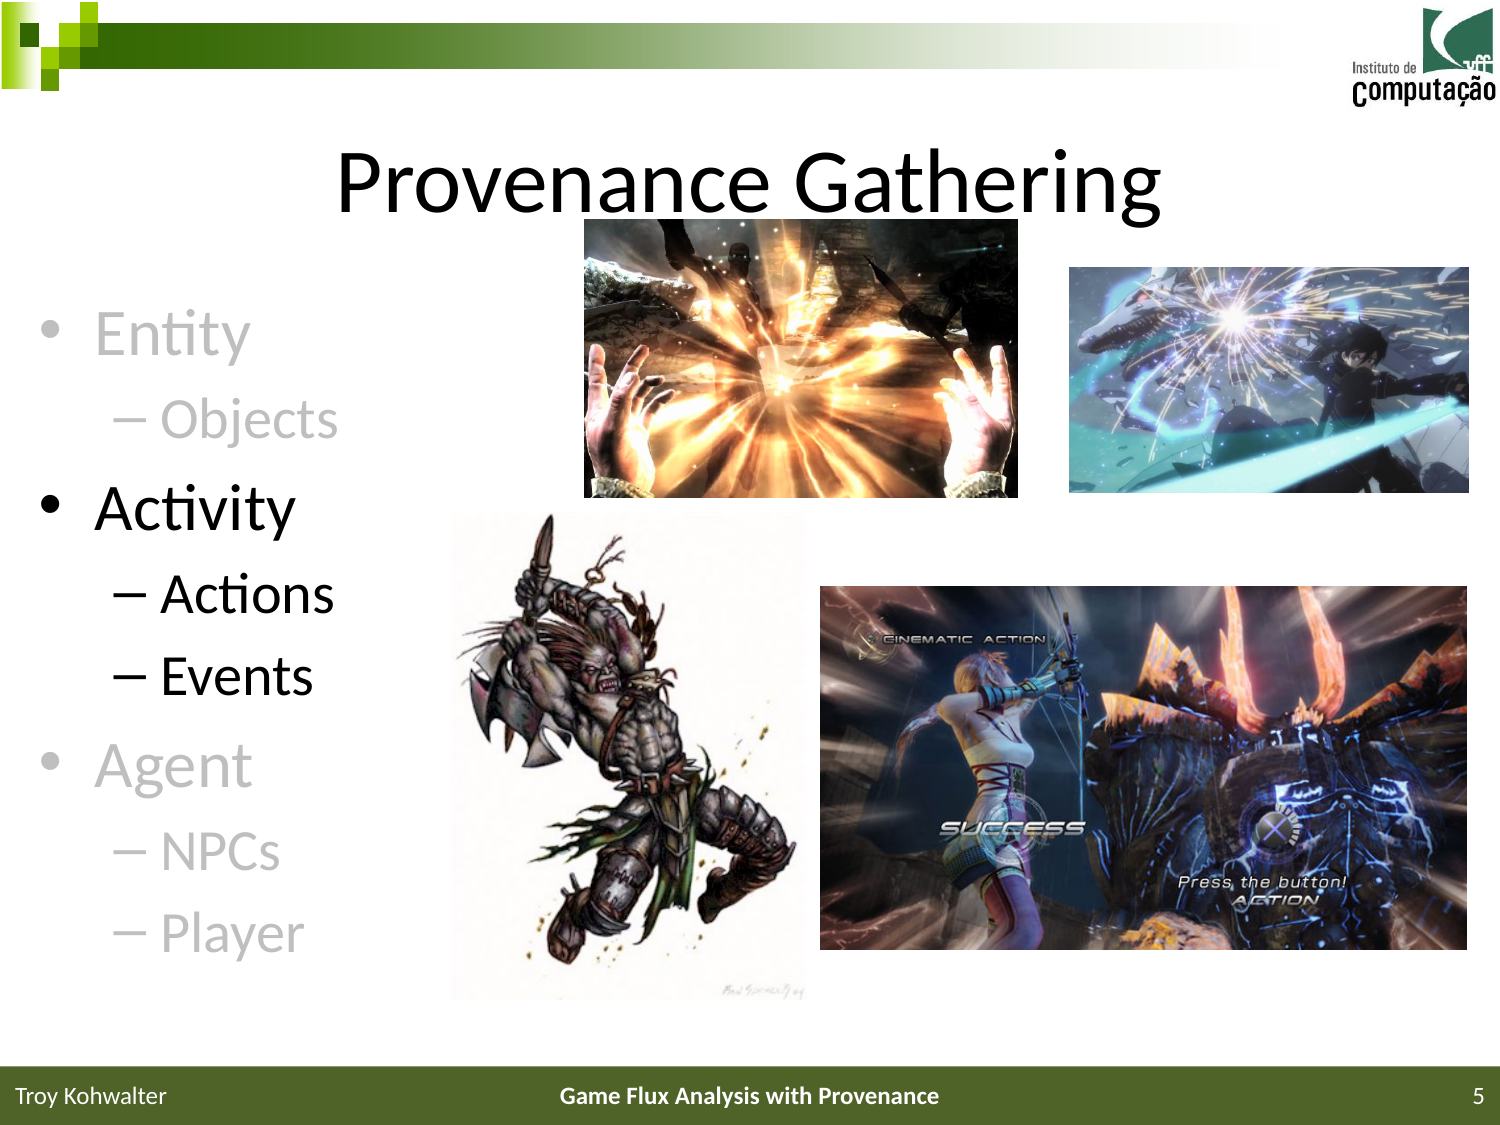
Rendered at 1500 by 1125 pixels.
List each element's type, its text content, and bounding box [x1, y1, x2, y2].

footer Game Flux Analysis with Provenance [512, 1065, 988, 1125]
picture [820, 585, 1467, 950]
title Provenance Gathering [75, 82, 1425, 270]
picture [449, 512, 807, 1001]
slide_number 5 [1149, 1065, 1500, 1125]
slide_number Troy Kohwalter [0, 1065, 350, 1125]
list Entity Objects Activity Actions Events Agent NPCs Player [23, 281, 1477, 1055]
picture [584, 219, 1018, 498]
picture [1068, 266, 1470, 493]
